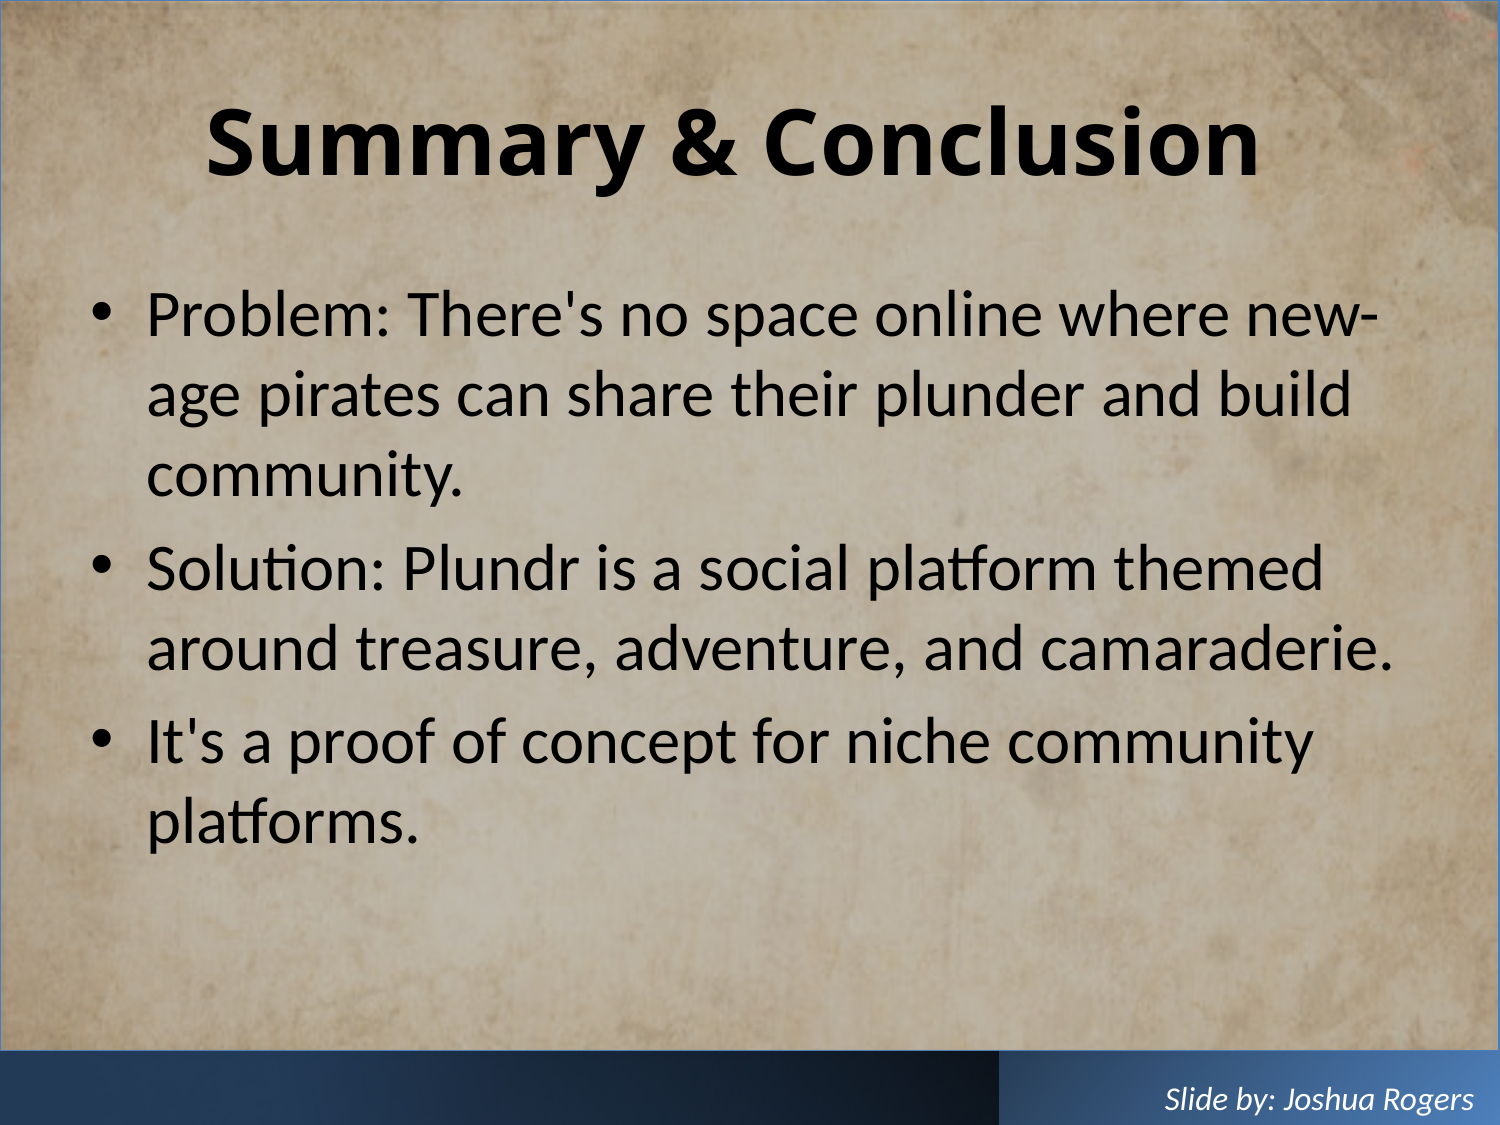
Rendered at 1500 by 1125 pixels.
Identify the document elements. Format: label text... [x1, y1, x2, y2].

text_box [0, 1049, 1000, 1125]
text_box [1000, 1049, 1500, 1125]
text_box Slide by: Joshua Rogers [1150, 1069, 1500, 1125]
text_box [0, 0, 1500, 1049]
